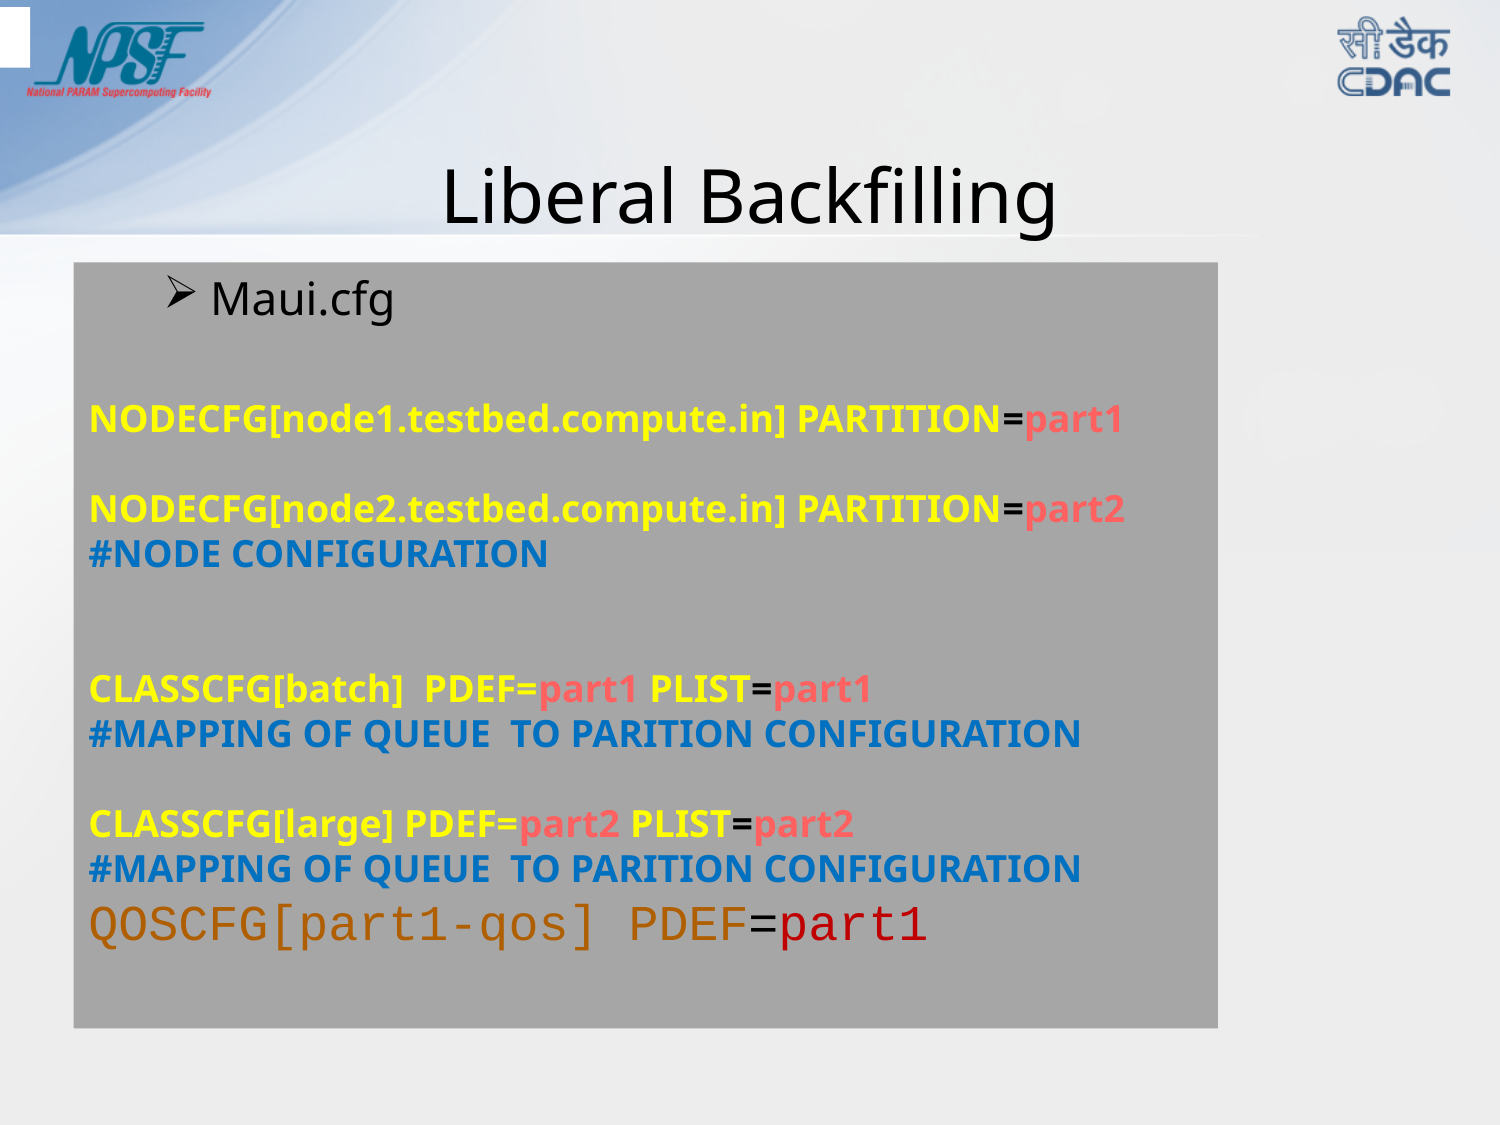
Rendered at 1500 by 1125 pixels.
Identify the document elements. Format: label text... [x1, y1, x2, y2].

text_box [0, 7, 31, 68]
text_box Maui.cfg NODECFG[node1.testbed.compute.in] PARTITION=part1 NODECFG[node2.testbed.compute.in] PARTITION=part2 #NODE CONFIGURATION CLASSCFG[batch] PDEF=part1 PLIST=part1 #MAPPING OF QUEUE TO PARITION CONFIGURATION CLASSCFG[large] PDEF=part2 PLIST=part2 #MAPPING OF QUEUE TO PARITION CONFIGURATION QOSCFG[part1-qos] PDEF=part1 [73, 262, 1218, 1029]
picture [0, 12, 1500, 1125]
title Liberal Backfilling [75, 58, 1425, 247]
